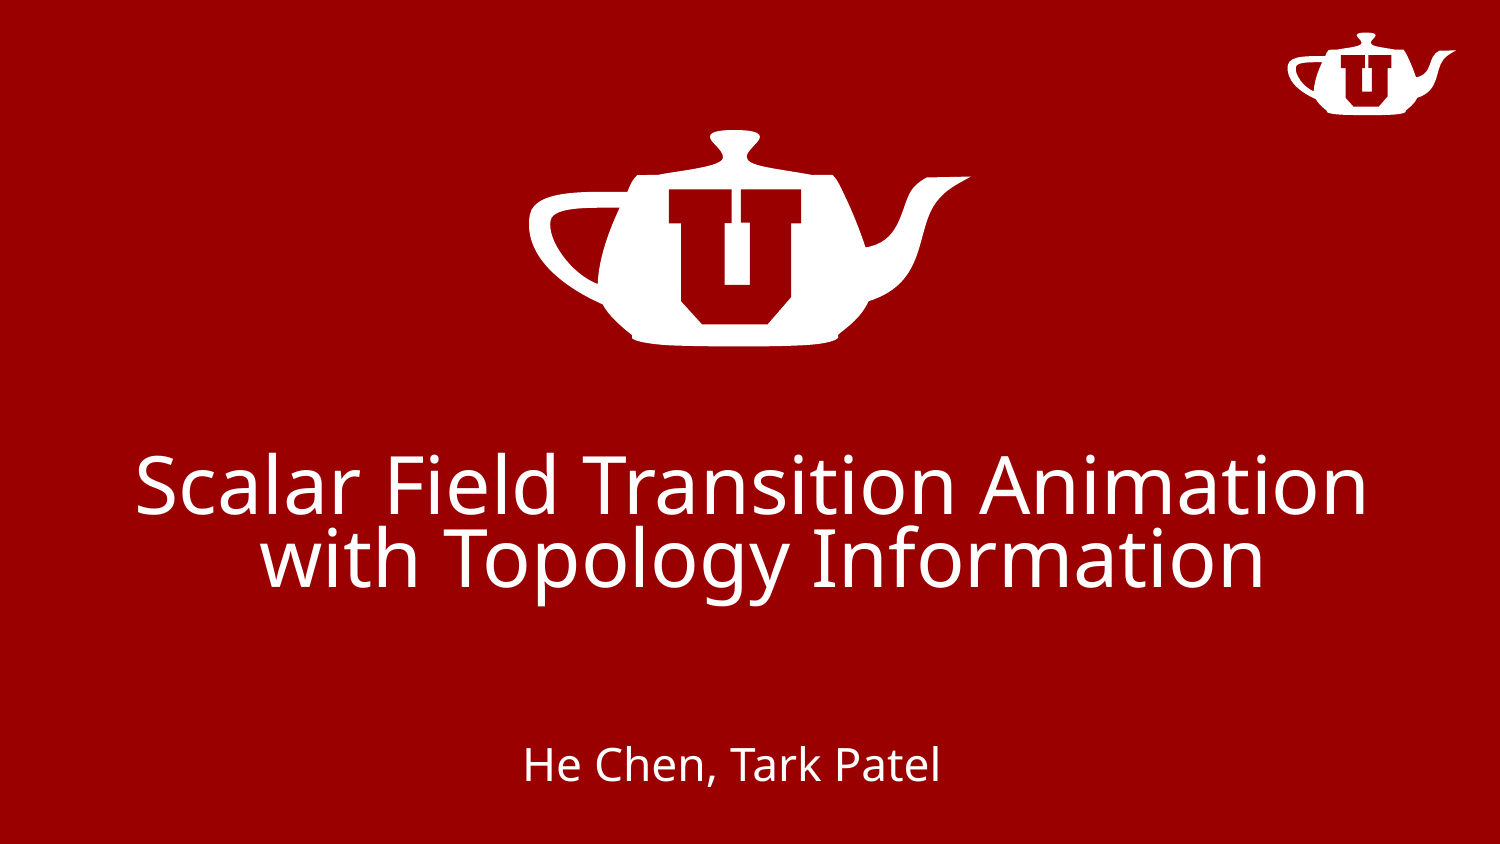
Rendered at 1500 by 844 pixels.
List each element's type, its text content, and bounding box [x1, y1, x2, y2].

text_box Scalar Field Transition Animation with Topology Information [115, 447, 1391, 629]
text_box He Chen, Tark Patel [363, 724, 1112, 803]
